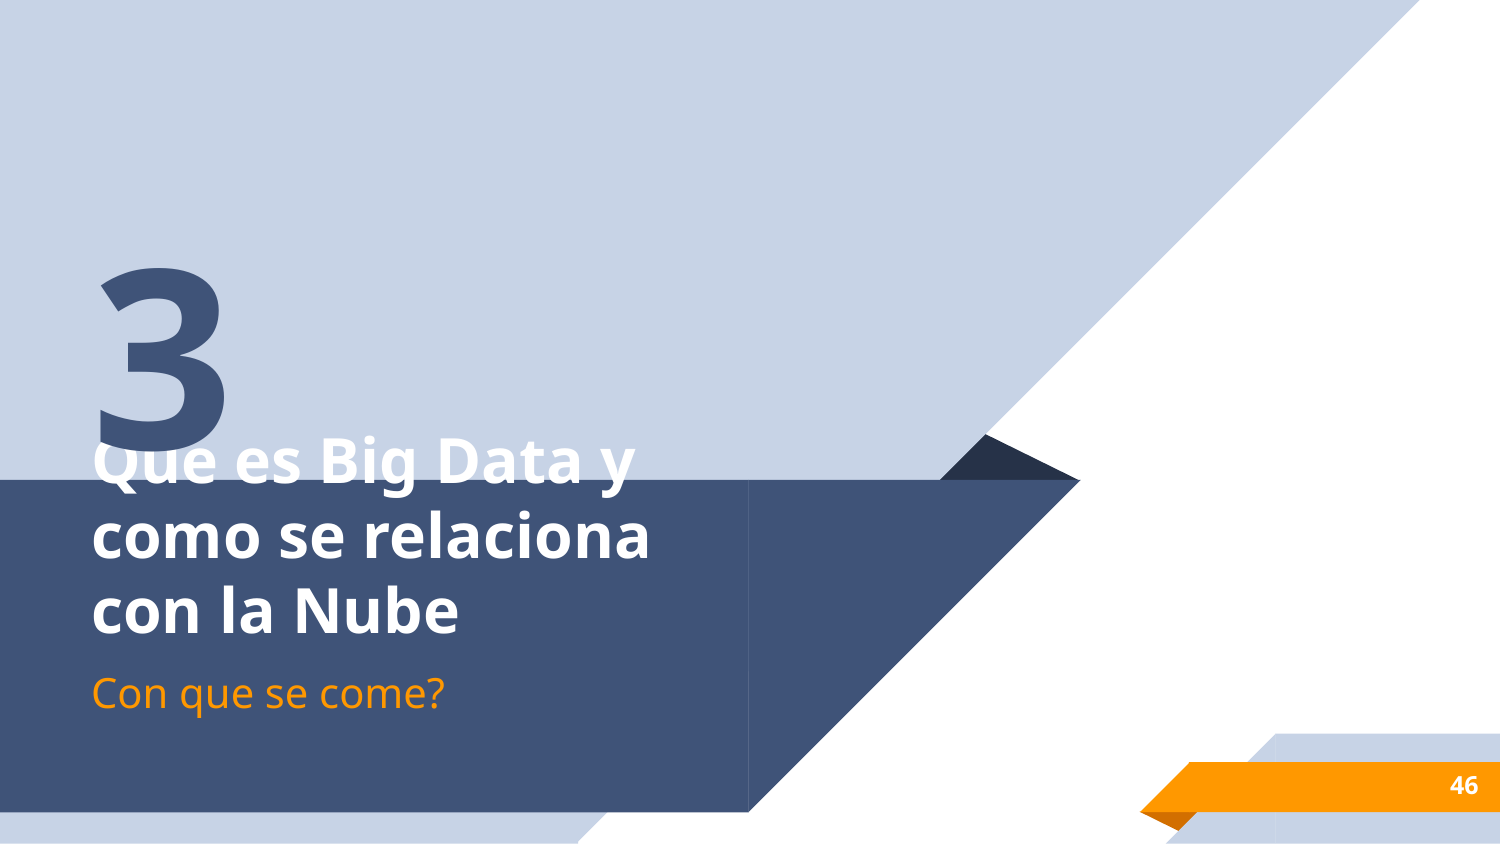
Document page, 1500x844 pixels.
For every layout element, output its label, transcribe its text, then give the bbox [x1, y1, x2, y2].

title Que es Big Data y como se relaciona con la Nube [76, 470, 748, 652]
subtitle Con que se come? [76, 652, 748, 781]
text_box 3 [76, 0, 434, 515]
slide_number 46 [1249, 760, 1494, 813]
